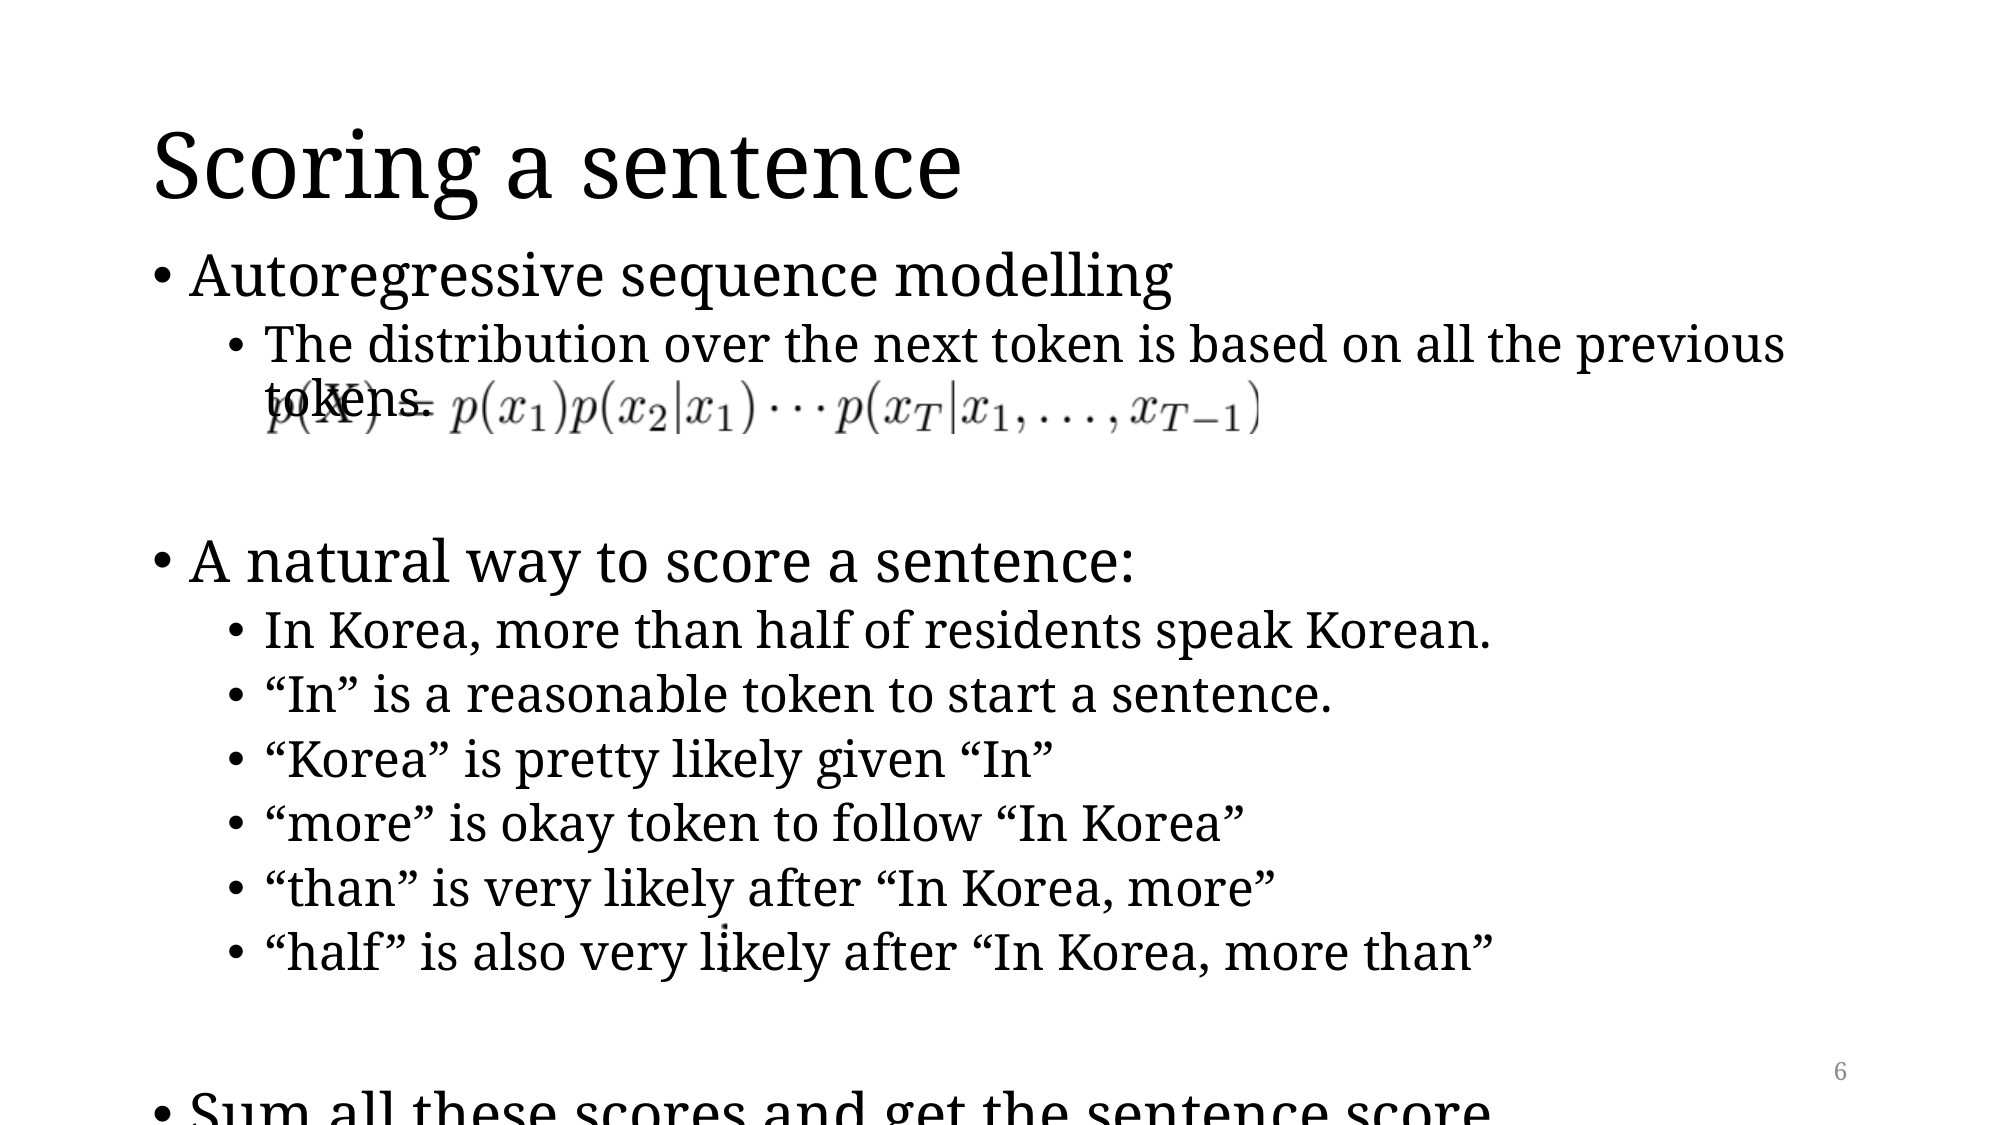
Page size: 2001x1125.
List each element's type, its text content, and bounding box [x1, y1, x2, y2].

picture [266, 379, 1259, 435]
list Autoregressive sequence modelling The distribution over the next token is based on all the previous tokens. A natural way to score a sentence: In Korea, more than half of residents speak Korean. “In” is a reasonable token to start a sentence. “Korea” is pretty likely given “In” “more” is okay token to follow “In Korea” “than” is very likely after “In Korea, more” “half” is also very likely after “In Korea, more than” Sum all these scores and get the sentence score. [137, 238, 1863, 1125]
title Scoring a sentence [137, 59, 1863, 238]
slide_number 6 [1412, 1042, 1863, 1103]
picture [721, 923, 728, 972]
